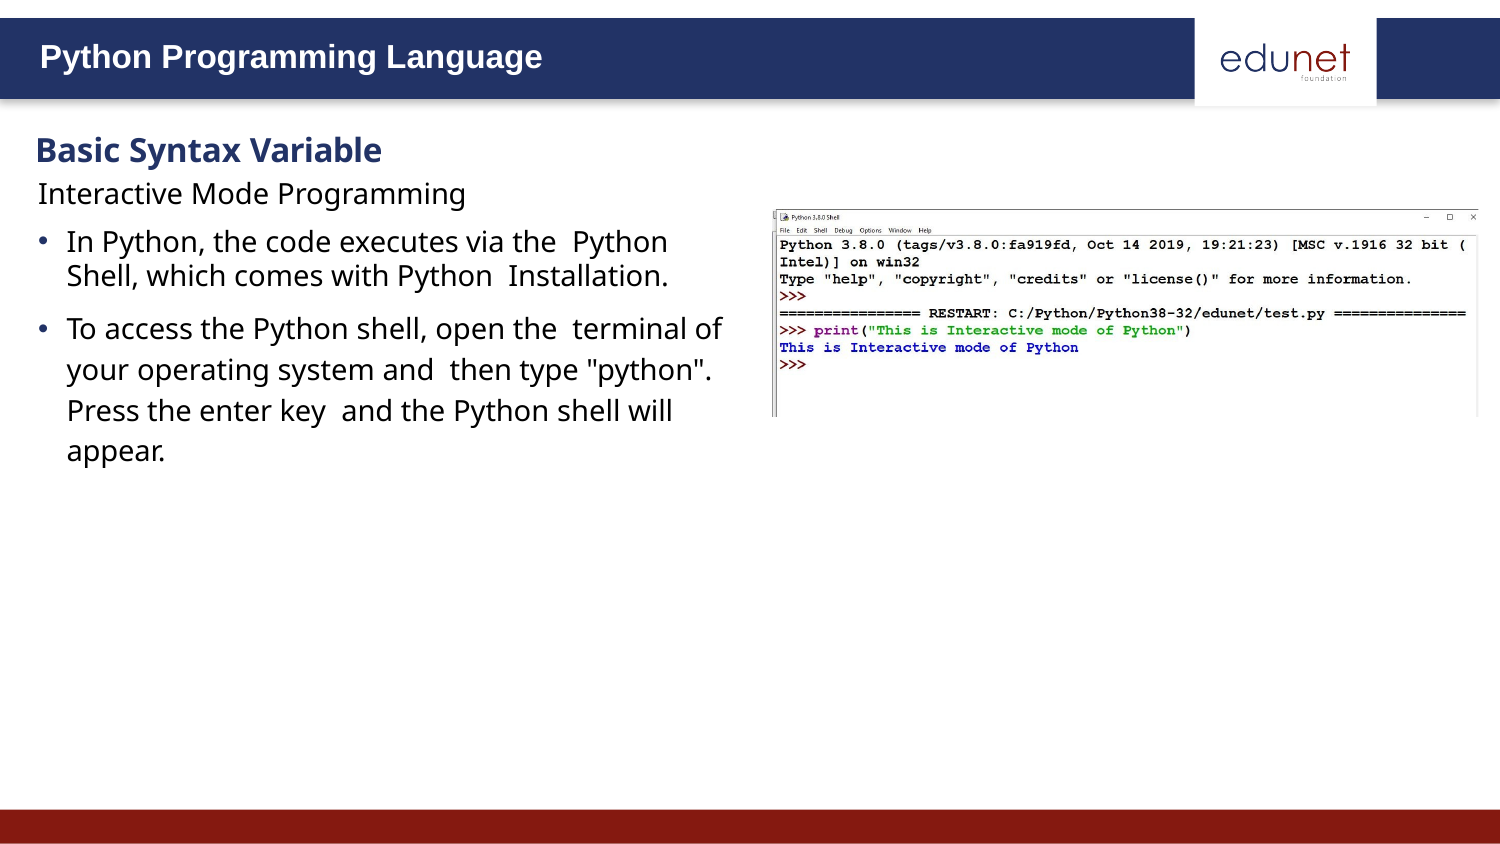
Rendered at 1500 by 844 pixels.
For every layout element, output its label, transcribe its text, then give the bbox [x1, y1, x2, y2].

picture [771, 209, 1479, 417]
text_box Interactive Mode Programming In Python, the code executes via the Python Shell, which comes with Python Installation. To access the Python shell, open the terminal of your operating system and then type "python". Press the enter key and the Python shell will appear. [38, 173, 745, 468]
picture [1215, 38, 1356, 86]
title Basic Syntax Variable [32, 127, 519, 271]
